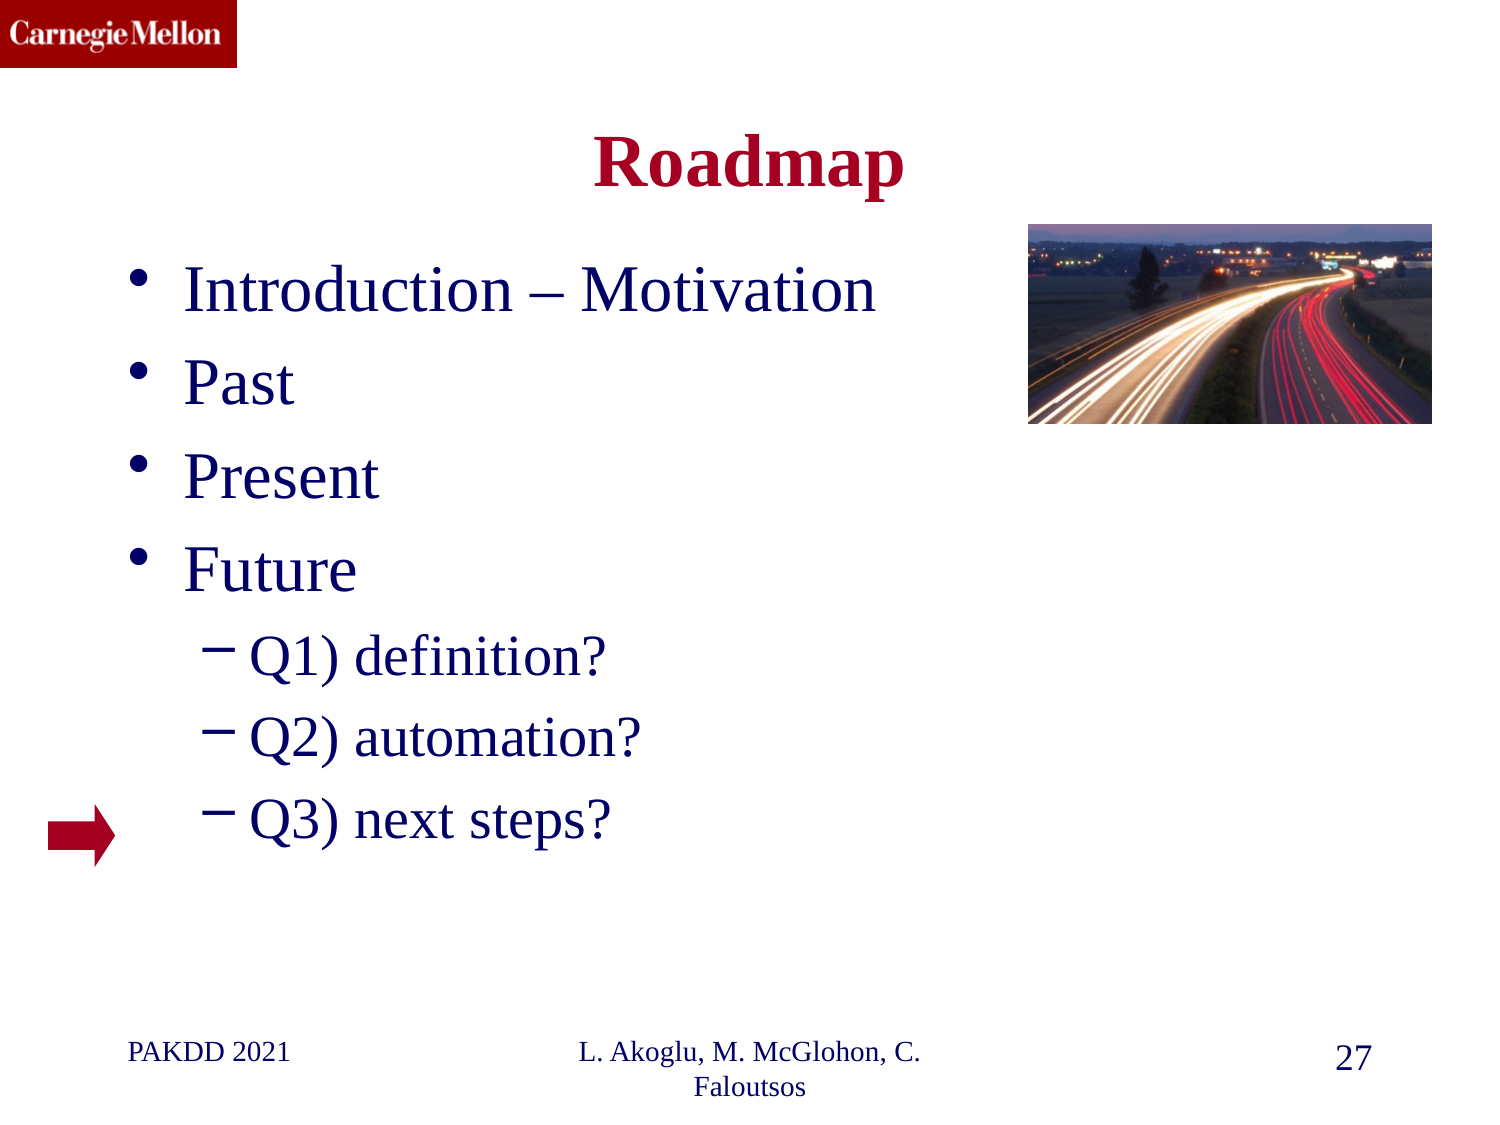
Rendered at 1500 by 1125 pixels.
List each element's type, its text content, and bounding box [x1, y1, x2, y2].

title Roadmap [112, 99, 1388, 213]
picture [1027, 224, 1432, 425]
picture [0, 0, 237, 68]
slide_number 27 [1074, 1024, 1388, 1101]
text_box [50, 811, 113, 860]
footer L. Akoglu, M. McGlohon, C. Faloutsos [512, 1024, 988, 1101]
list Introduction – Motivation Past Present Future Q1) definition? Q2) automation? Q3) next steps? [112, 237, 1388, 1001]
slide_number PAKDD 2021 [112, 1024, 426, 1101]
